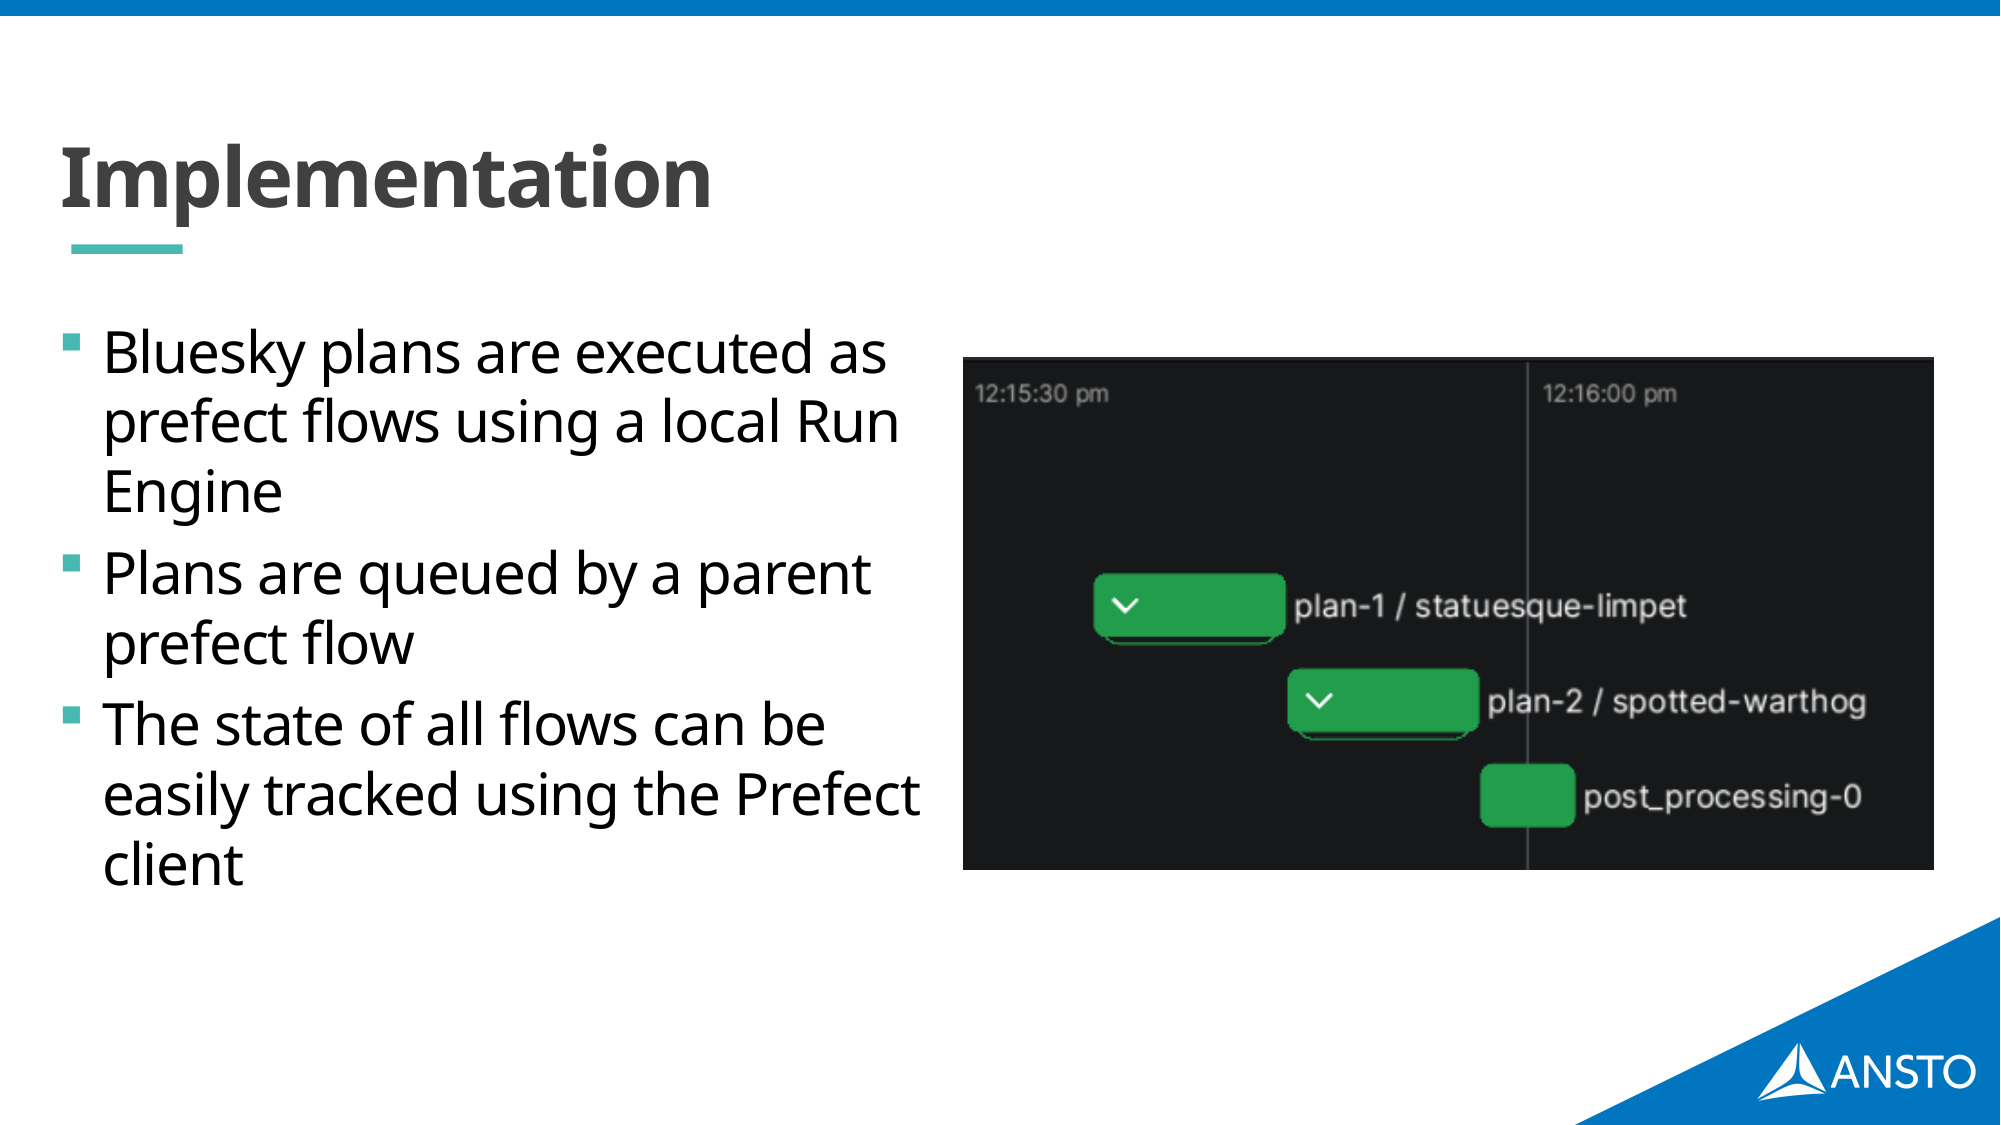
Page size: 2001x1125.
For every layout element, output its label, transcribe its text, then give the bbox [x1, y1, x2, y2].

title Implementation [45, 45, 1900, 233]
picture [0, 0, 2000, 16]
list Bluesky plans are executed as prefect flows using a local Run Engine Plans are queued by a parent prefect flow The state of all flows can be easily tracked using the Prefect client [43, 307, 962, 1050]
picture [1575, 917, 2000, 1125]
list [963, 357, 1934, 870]
